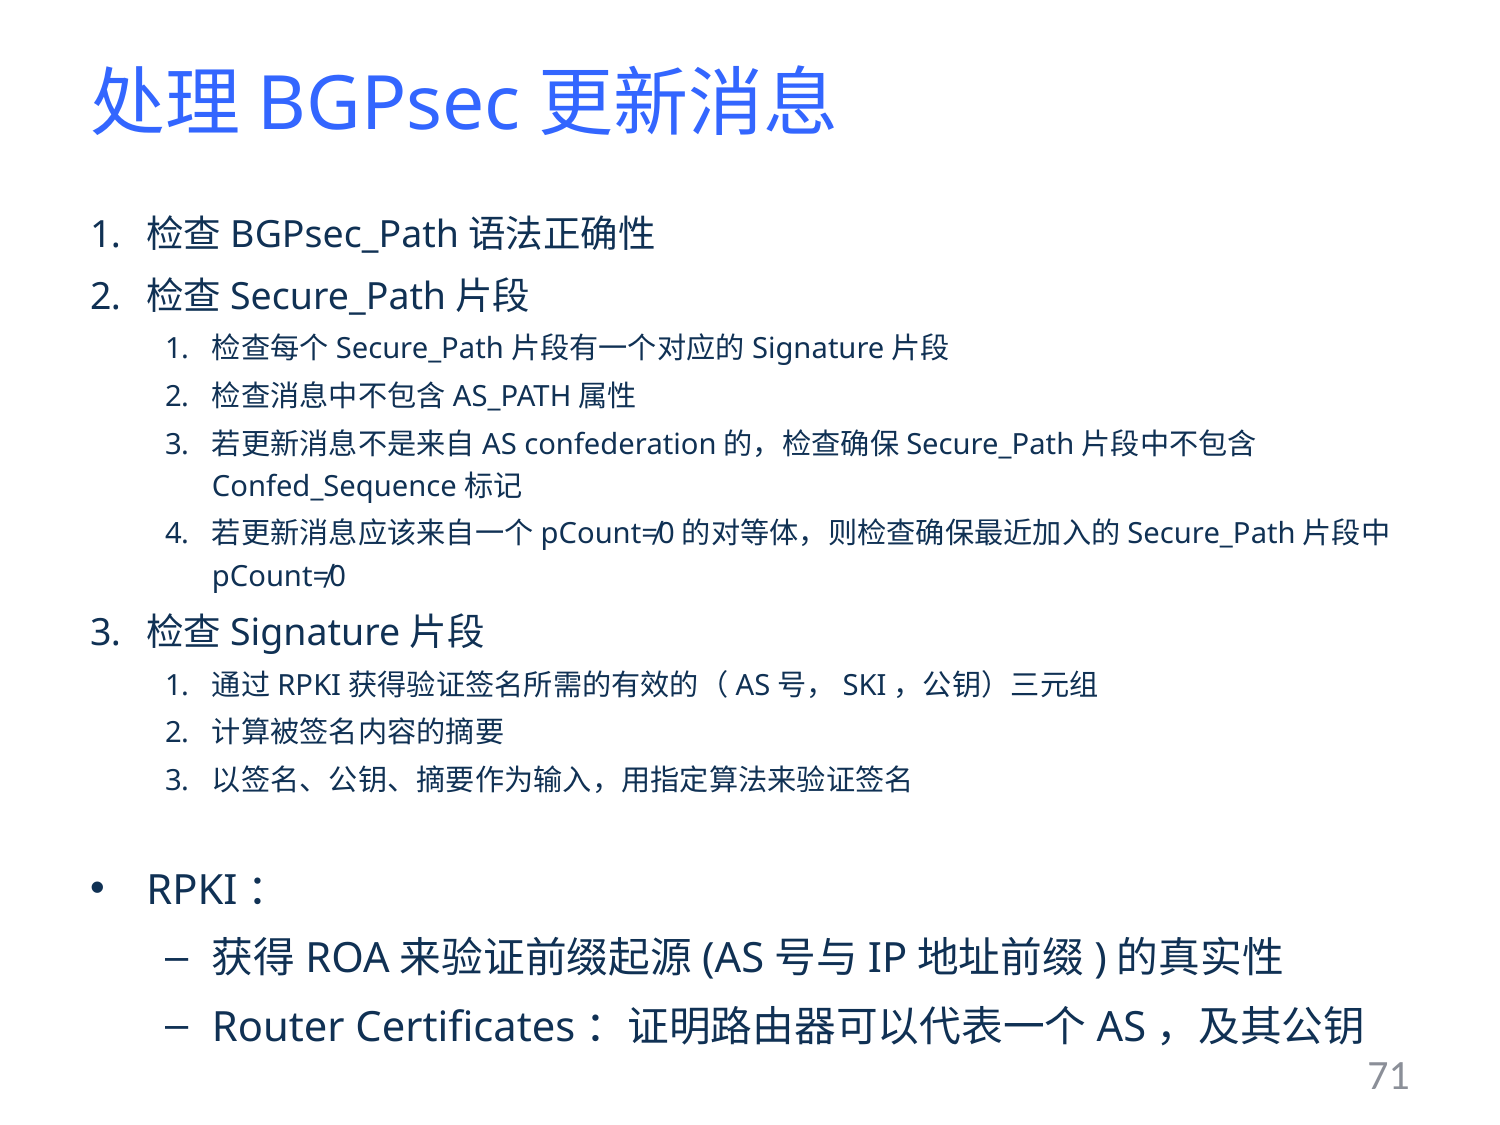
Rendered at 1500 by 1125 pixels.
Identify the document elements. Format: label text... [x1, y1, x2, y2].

slide_number 71 [1074, 1042, 1425, 1103]
list 检查BGPsec_Path语法正确性 检查Secure_Path片段 检查每个Secure_Path片段有一个对应的Signature片段 检查消息中不包含AS_PATH属性 若更新消息不是来自AS confederation的，检查确保Secure_Path片段中不包含Confed_Sequence标记 若更新消息应该来自一个pCount≠0的对等体，则检查确保最近加入的Secure_Path片段中pCount≠0 检查Signature片段 通过RPKI获得验证签名所需的有效的（AS号，SKI，公钥）三元组 计算被签名内容的摘要 以签名、公钥、摘要作为输入，用指定算法来验证签名 RPKI： 获得ROA来验证前缀起源(AS号与IP地址前缀)的真实性 Router Certificates：证明路由器可以代表一个AS，及其公钥 [75, 193, 1425, 1080]
title 处理BGPsec更新消息 [75, 6, 1425, 193]
